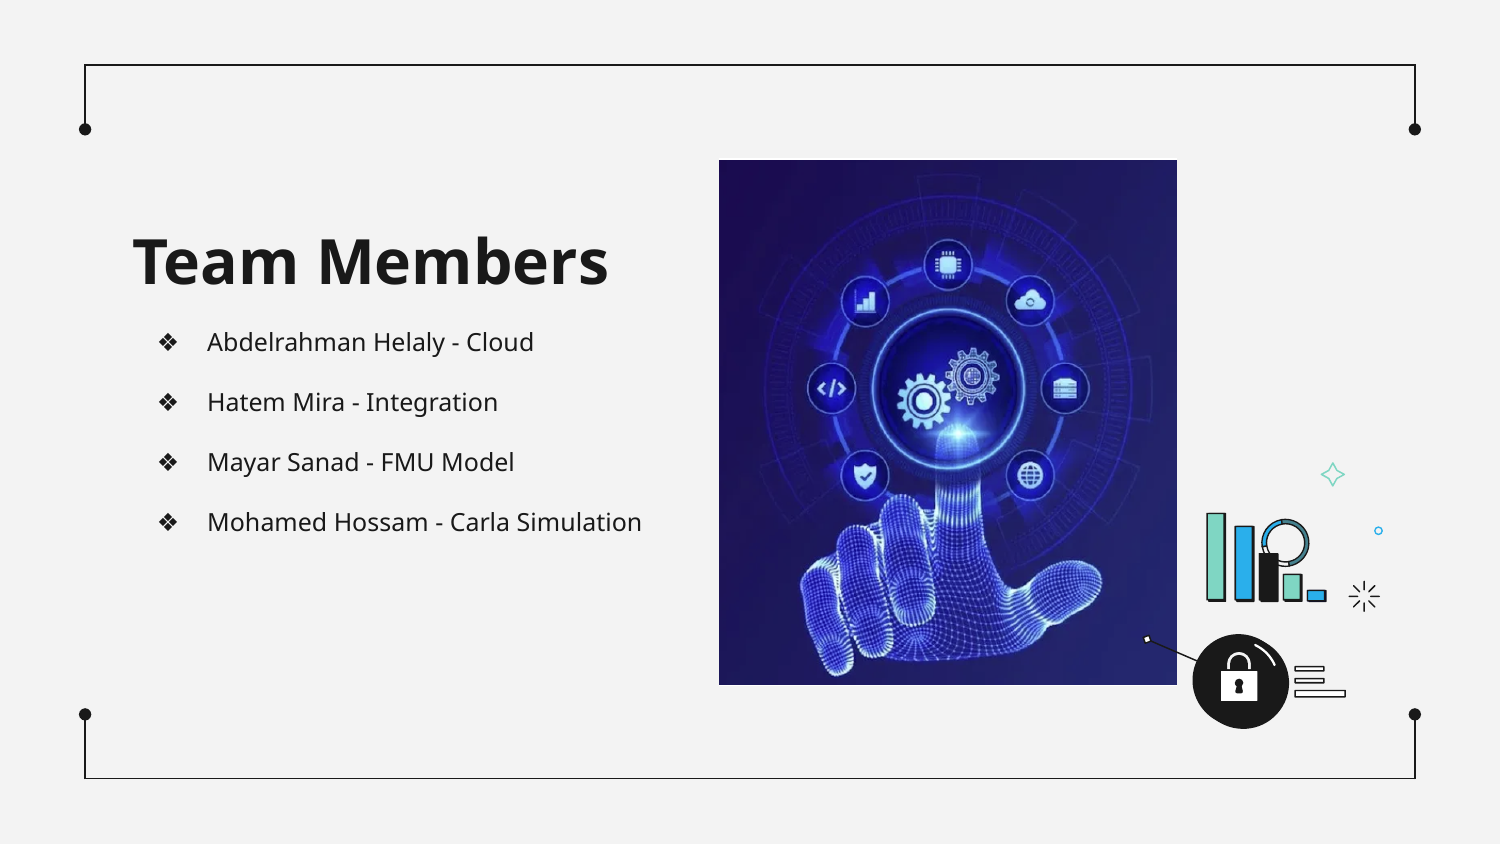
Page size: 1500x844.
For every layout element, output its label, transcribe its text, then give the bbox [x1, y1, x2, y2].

picture [718, 158, 1178, 686]
subtitle Abdelrahman Helaly - Cloud Hatem Mira - Integration Mayar Sanad - FMU Model Mohamed Hossam - Carla Simulation [116, 312, 713, 638]
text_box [1142, 461, 1384, 730]
title Team Members [116, 206, 713, 312]
